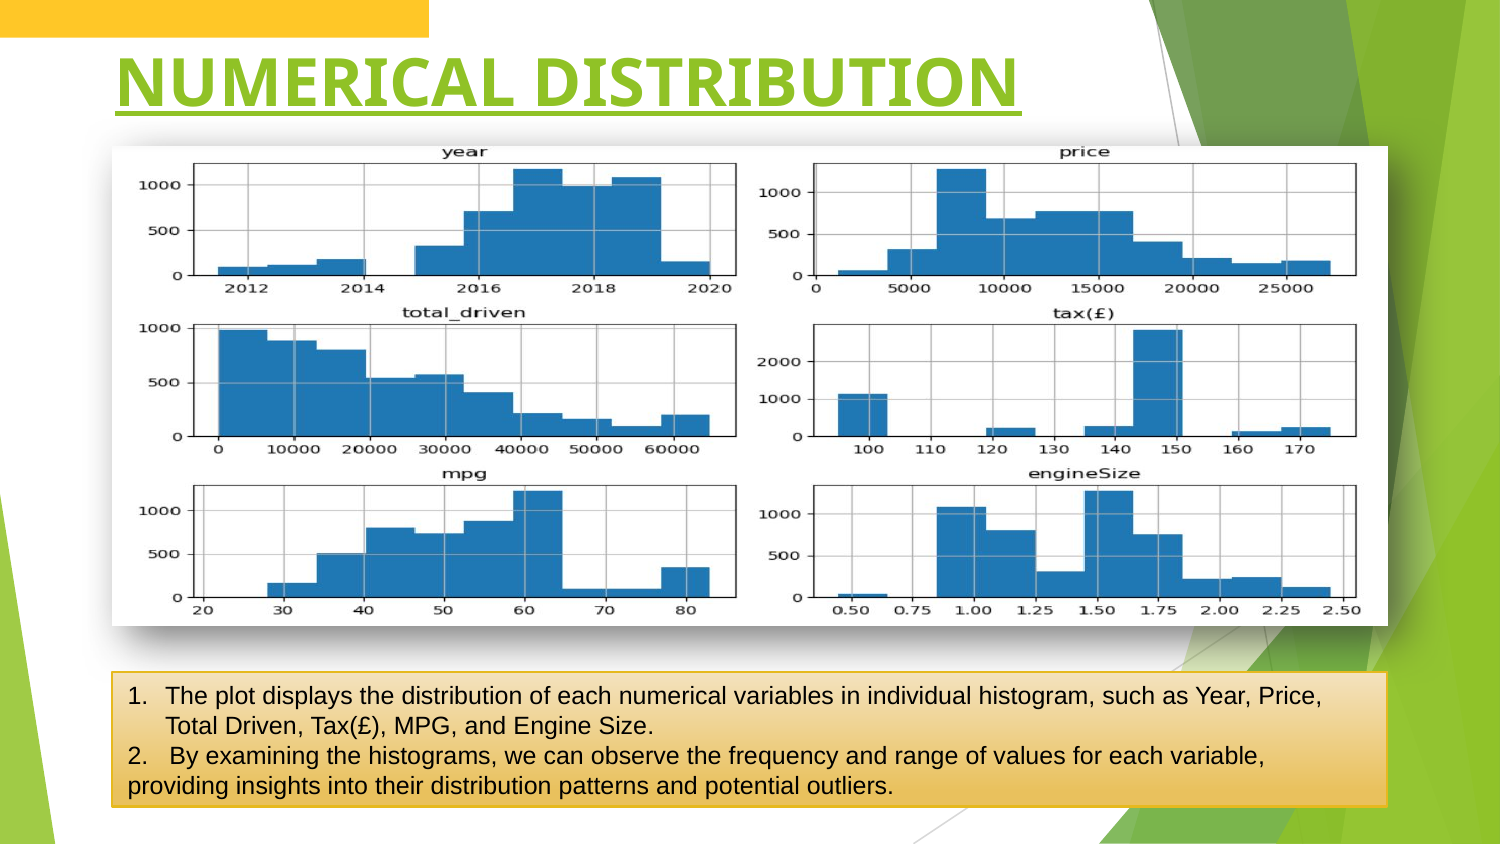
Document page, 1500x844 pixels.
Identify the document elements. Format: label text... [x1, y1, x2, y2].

text_box The plot displays the distribution of each numerical variables in individual histogram, such as Year, Price, Total Driven, Tax(£), MPG, and Engine Size. 2. By examining the histograms, we can observe the frequency and range of values for each variable, providing insights into their distribution patterns and potential outliers. [112, 671, 1388, 807]
picture [112, 146, 1388, 626]
text_box [0, 0, 429, 38]
title NUMERICAL DISTRIBUTION [112, 37, 1100, 142]
